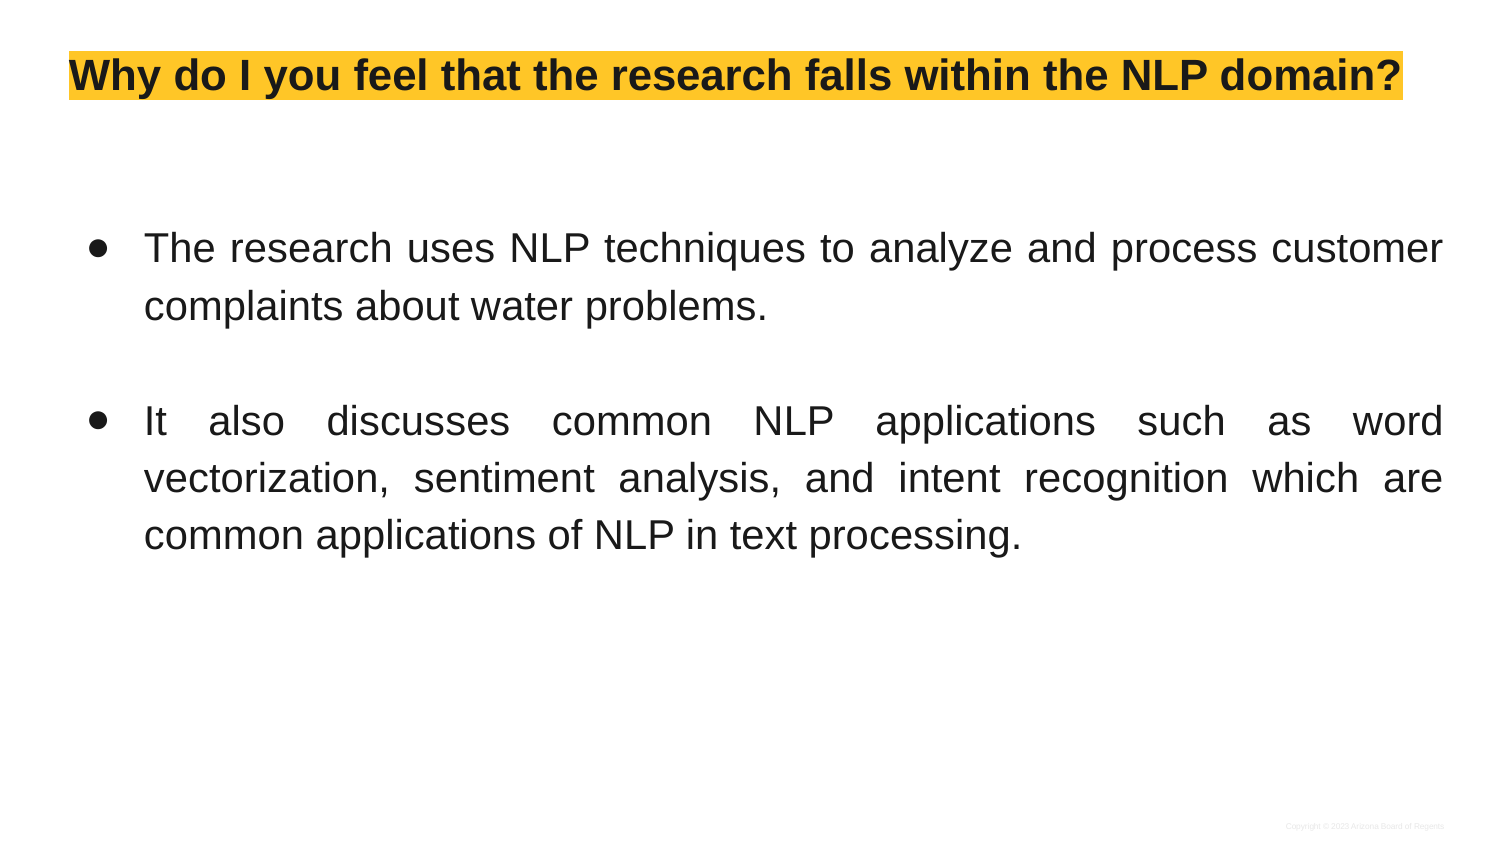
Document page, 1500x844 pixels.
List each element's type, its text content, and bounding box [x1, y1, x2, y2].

list The research uses NLP techniques to analyze and process customer complaints about water problems. It also discusses common NLP applications such as word vectorization, sentiment analysis, and intent recognition which are common applications of NLP in text processing. [69, 163, 1445, 792]
title Why do I you feel that the research falls within the NLP domain? [68, 52, 1449, 125]
